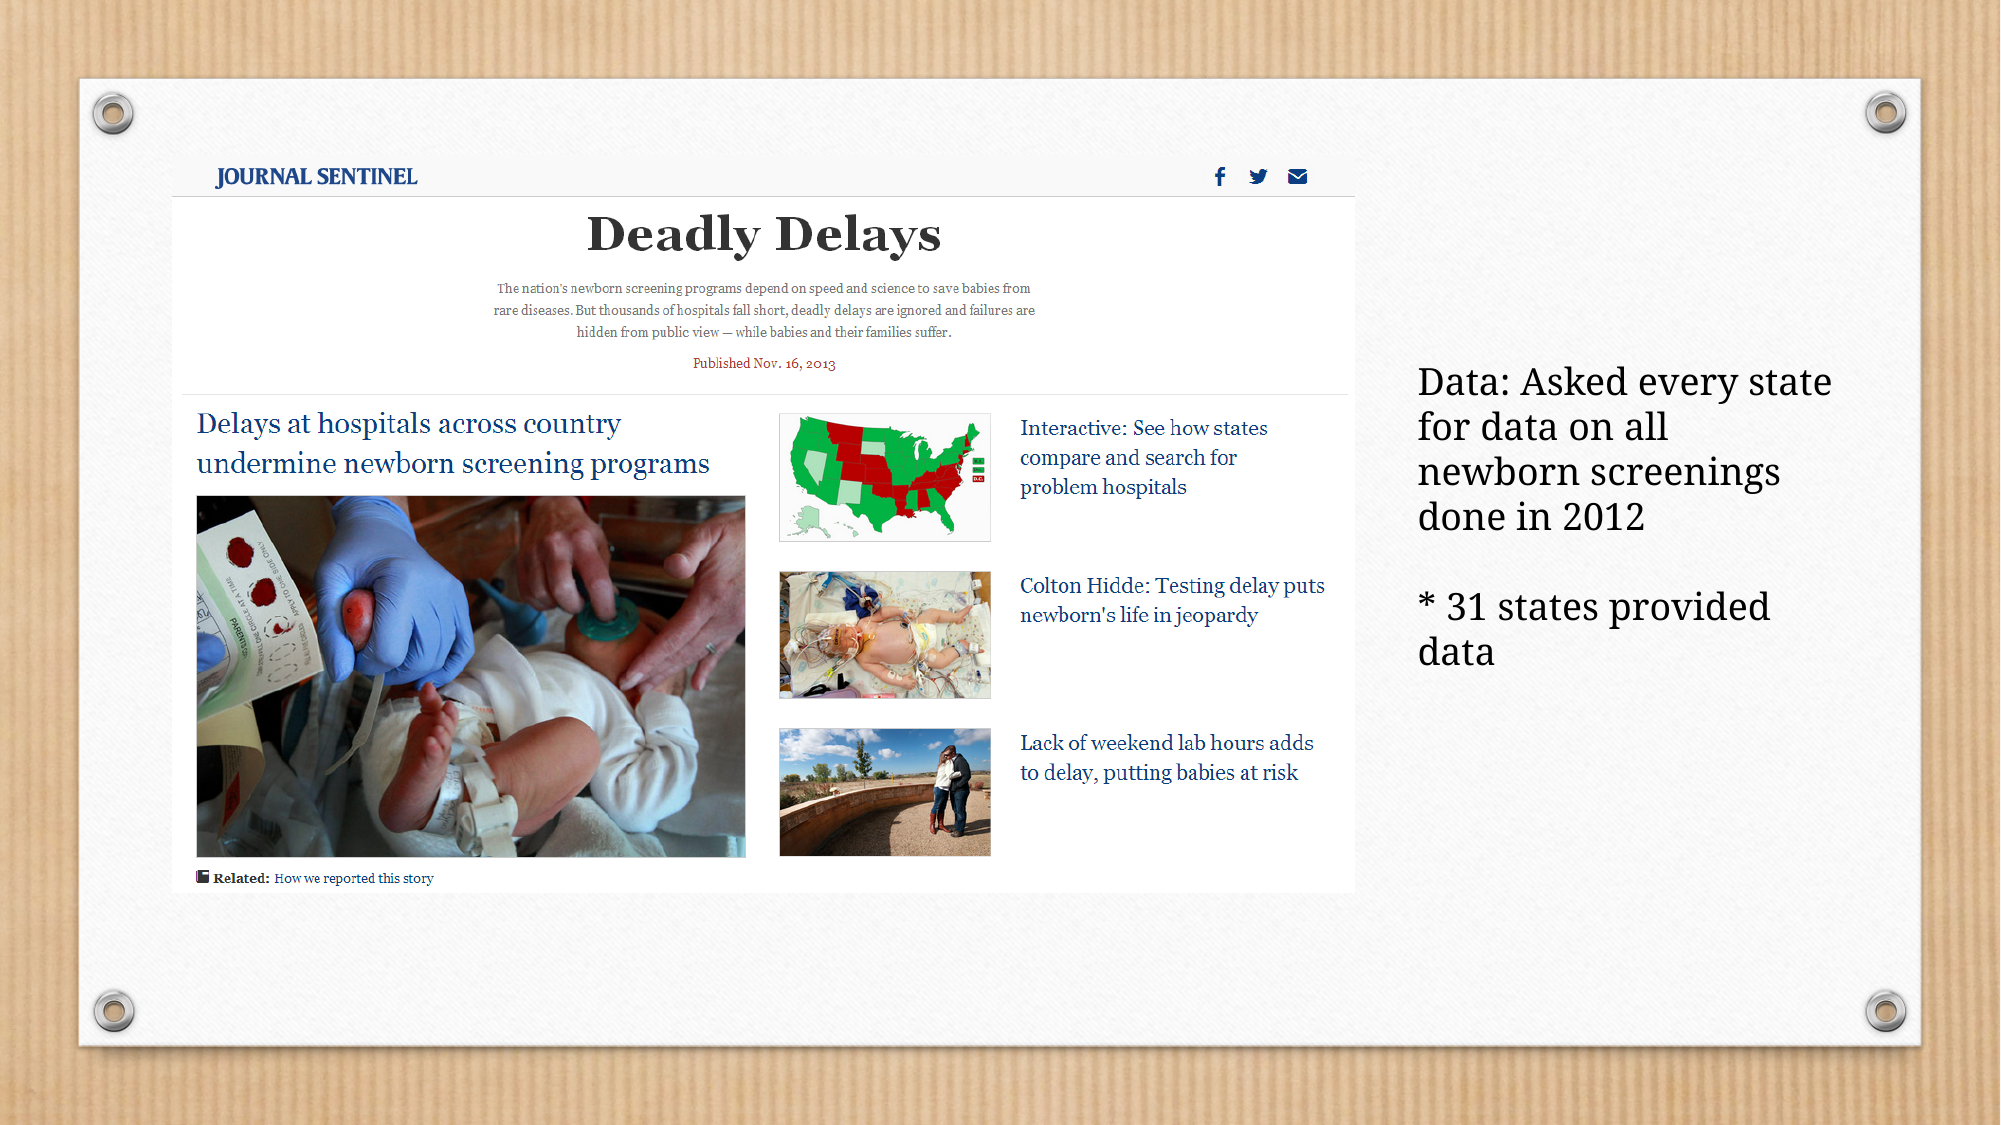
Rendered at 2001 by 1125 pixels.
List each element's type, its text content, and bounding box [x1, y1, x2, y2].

text_box Data: Asked every state for data on all newborn screenings done in 2012 * 31 states provided data [1402, 350, 1849, 681]
picture [0, 0, 2001, 1125]
